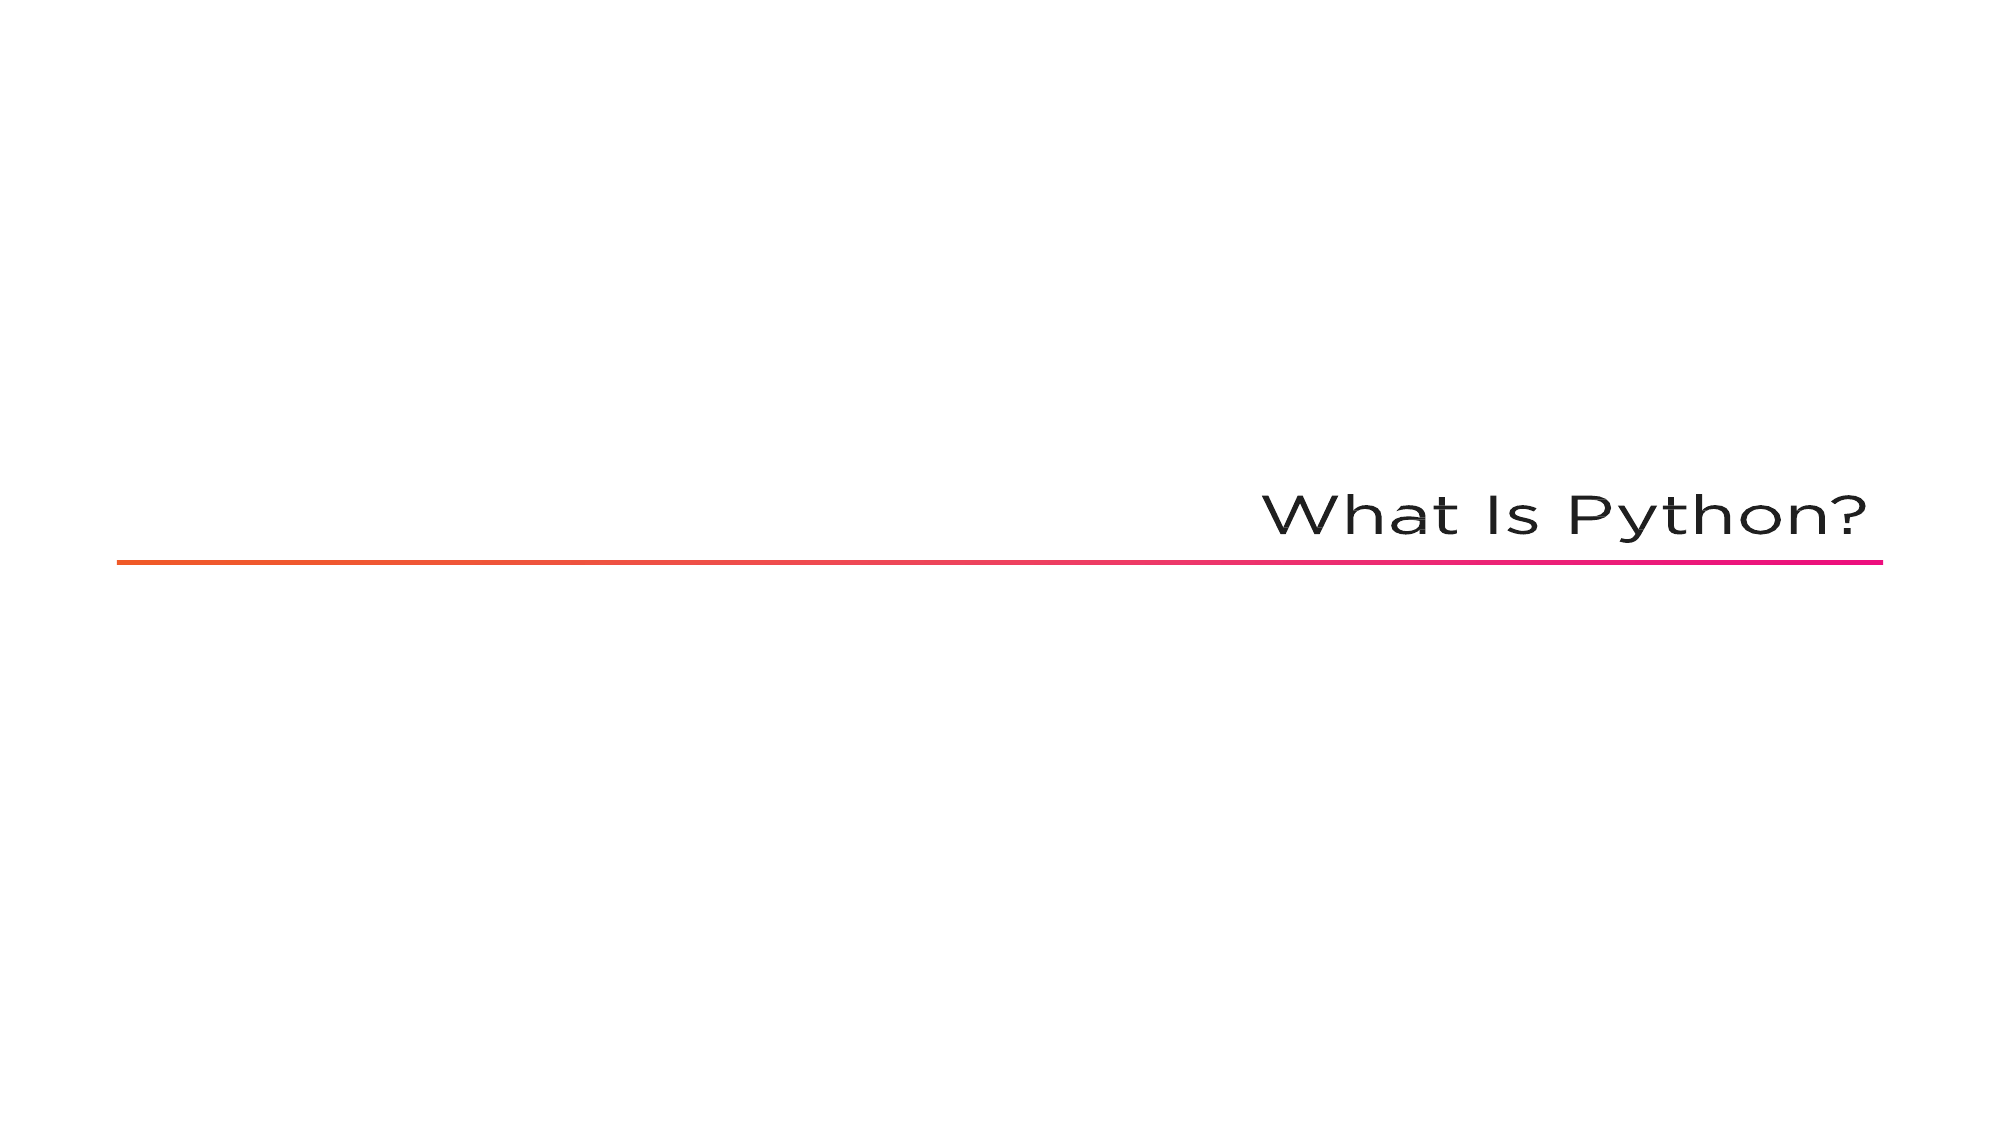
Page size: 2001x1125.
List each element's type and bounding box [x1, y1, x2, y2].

text_box [116, 560, 1884, 565]
text_box [1391, 505, 1426, 535]
text_box [1843, 528, 1851, 534]
text_box [1696, 494, 1731, 534]
text_box [1507, 505, 1538, 535]
text_box [1261, 495, 1339, 535]
text_box [1831, 495, 1866, 524]
text_box [1617, 505, 1658, 543]
text_box [1662, 497, 1687, 535]
text_box [1571, 495, 1612, 534]
text_box [1490, 495, 1497, 534]
text_box [1790, 505, 1825, 534]
text_box [1740, 505, 1781, 535]
text_box [1433, 497, 1458, 535]
text_box [1347, 494, 1382, 534]
